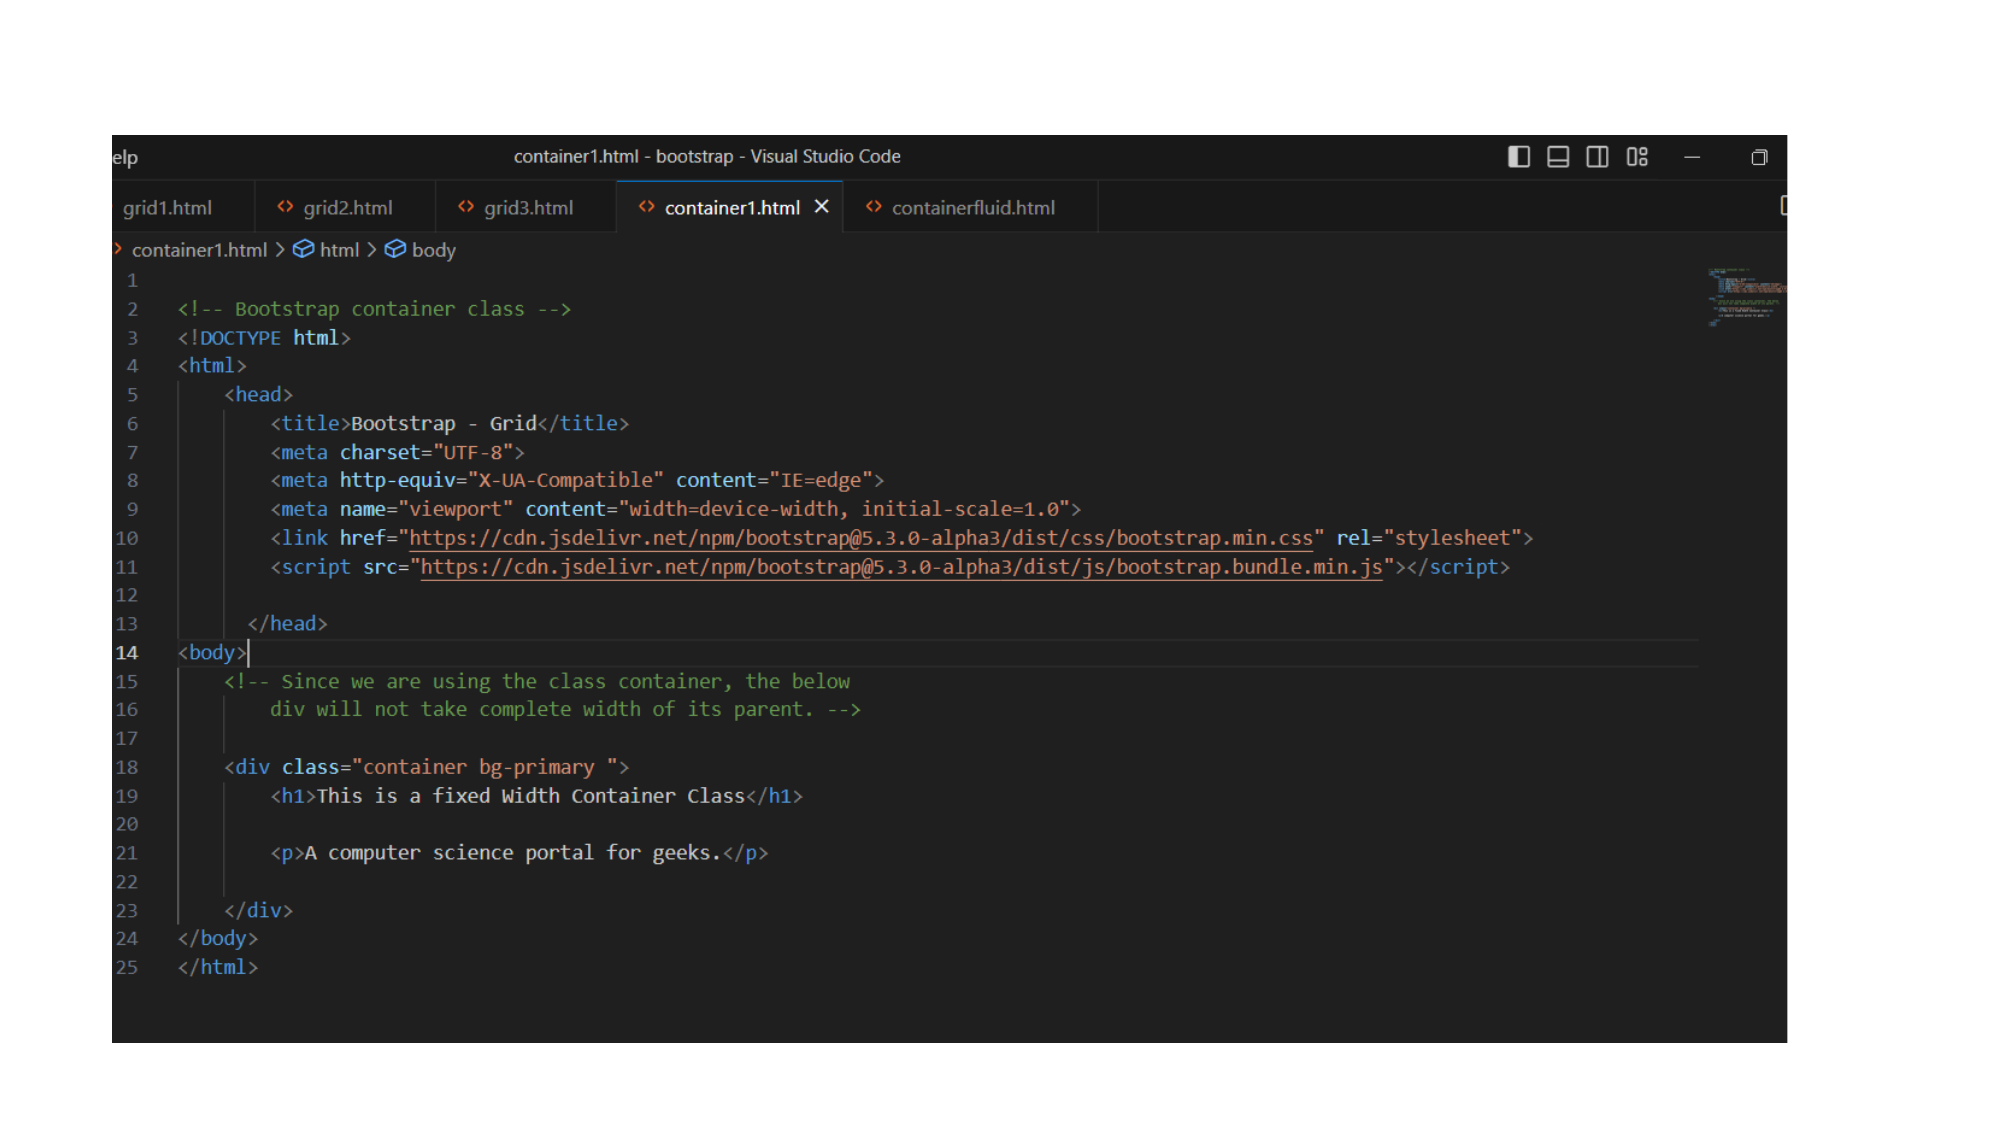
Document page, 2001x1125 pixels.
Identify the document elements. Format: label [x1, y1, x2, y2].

picture [111, 135, 1788, 1043]
